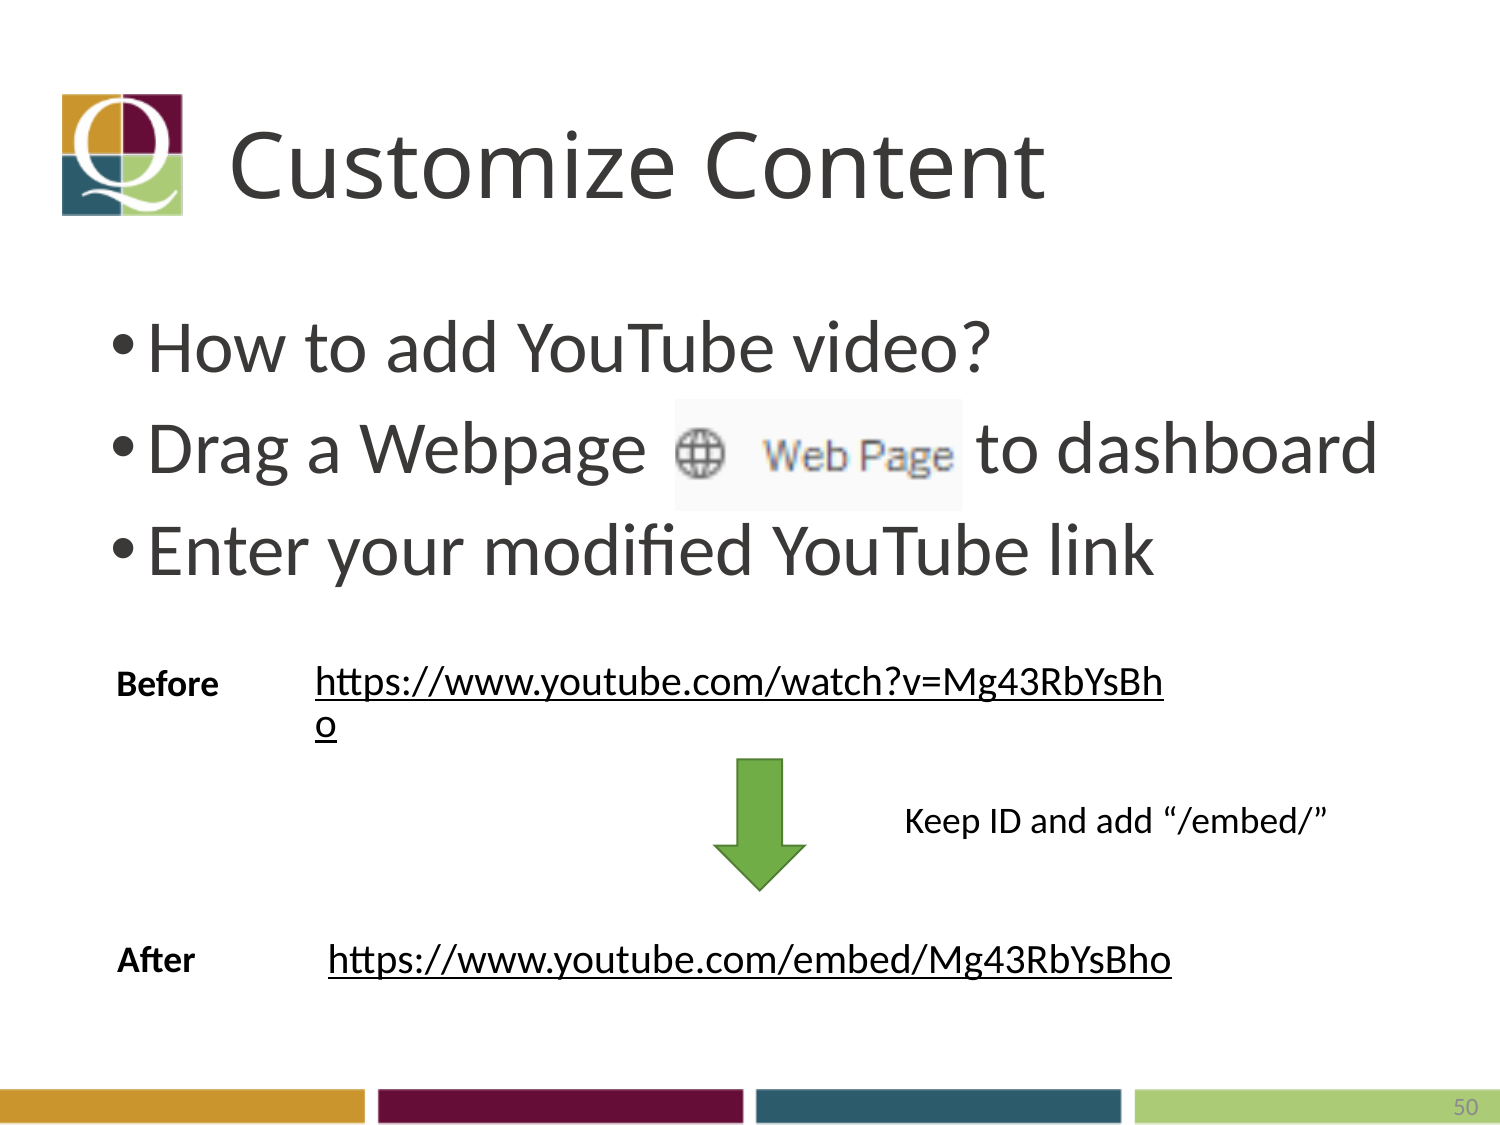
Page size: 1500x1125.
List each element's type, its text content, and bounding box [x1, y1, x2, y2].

text_box https://www.youtube.com/embed/Mg43RbYsBho [312, 924, 1197, 990]
title Customize Content [212, 59, 1397, 278]
picture [674, 399, 963, 511]
text_box Keep ID and add “/embed/” [890, 788, 1345, 849]
picture [0, 1089, 1156, 1125]
slide_number 50 [1156, 1075, 1494, 1125]
picture [62, 94, 189, 216]
text_box https://www.youtube.com/watch?v=Mg43RbYsBho [299, 646, 1200, 762]
text_box [712, 758, 808, 892]
list How to add YouTube video? Drag a Webpage in to dashboard Enter your modified YouTube link [95, 299, 1405, 613]
text_box After [102, 927, 211, 988]
text_box Before [101, 651, 235, 712]
picture [1494, 1089, 1500, 1125]
